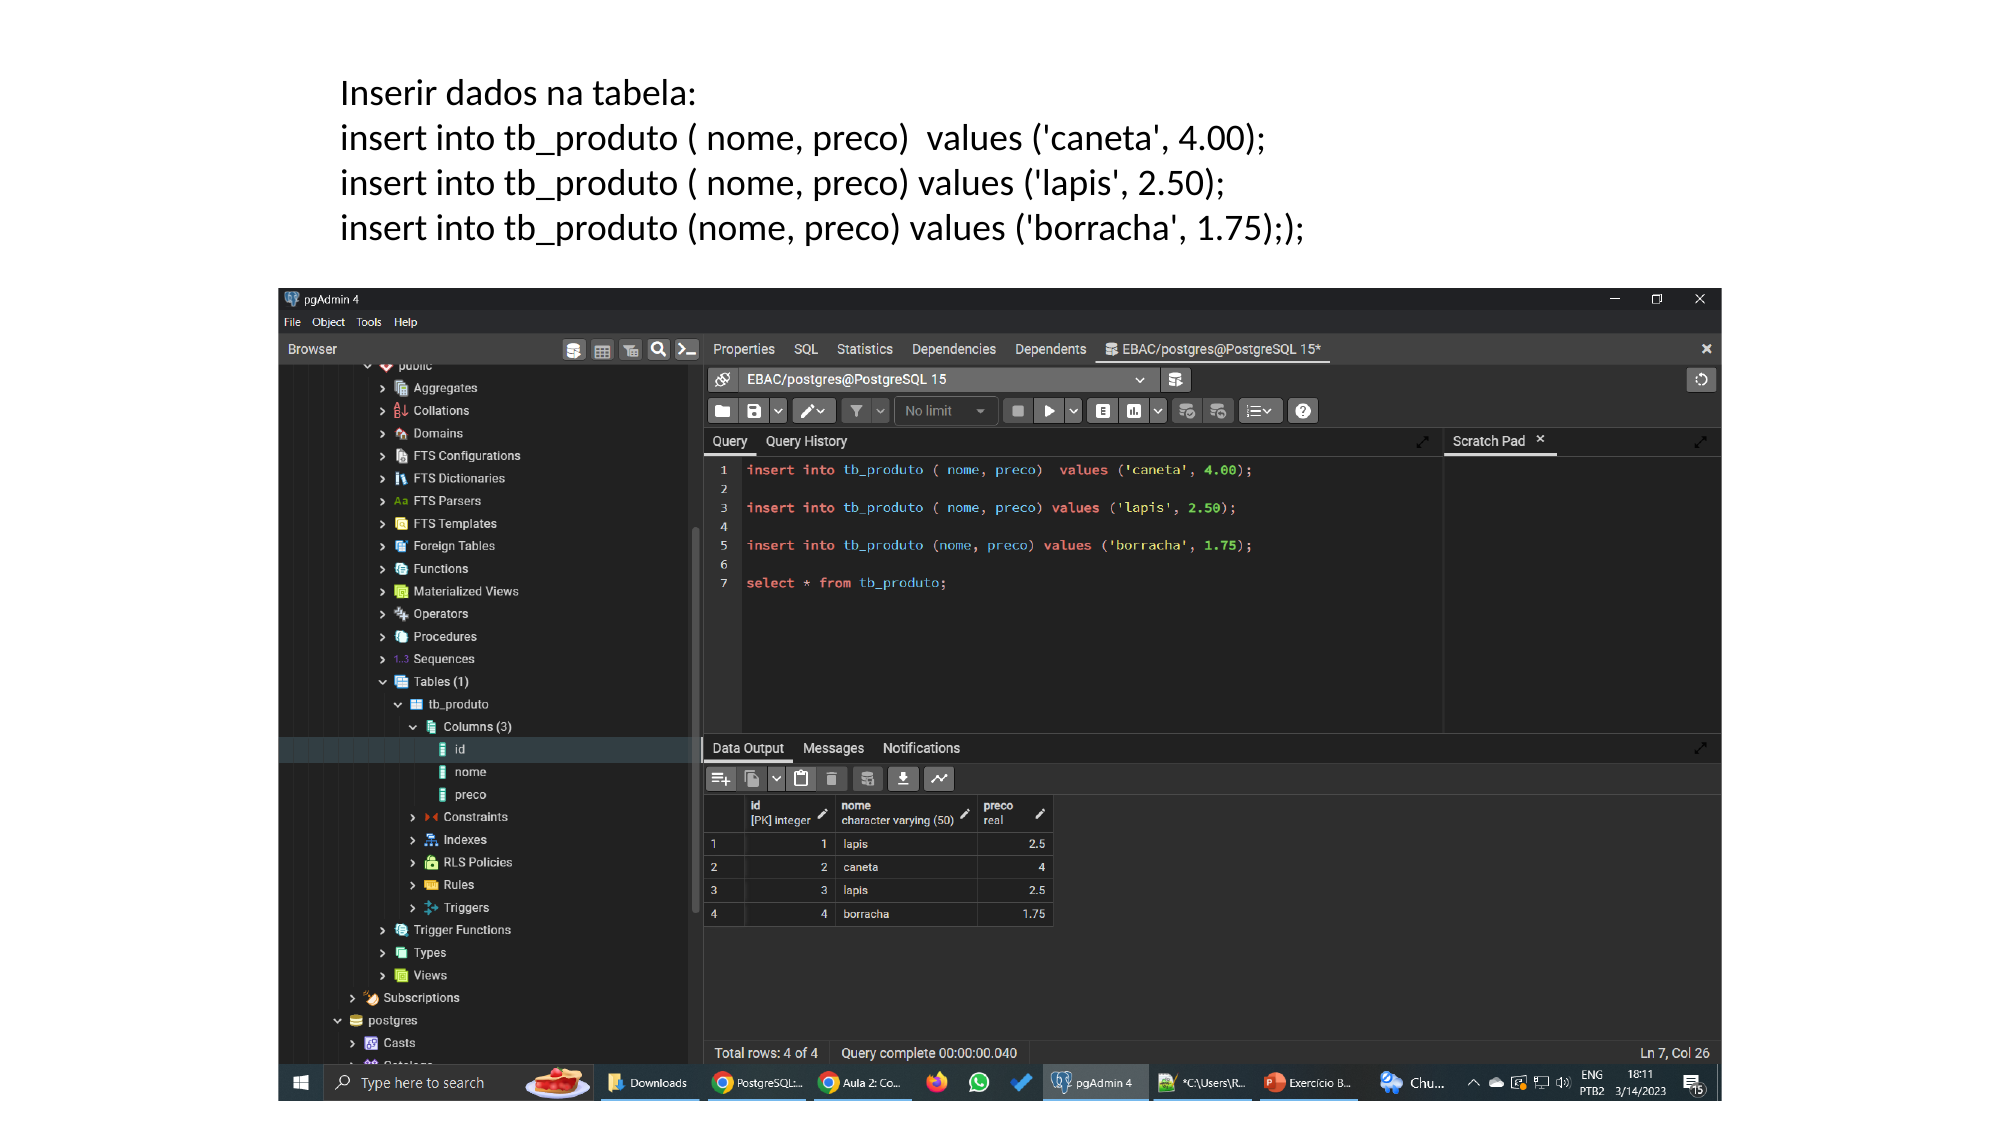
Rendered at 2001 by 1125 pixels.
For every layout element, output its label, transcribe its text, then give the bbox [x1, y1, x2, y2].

text_box Inserir dados na tabela: insert into tb_produto ( nome, preco) values ('caneta', 4.00); insert into tb_produto ( nome, preco) values ('lapis', 2.50); insert into tb_produto (nome, preco) values ('borracha', 1.75);); [325, 60, 1858, 301]
picture [278, 288, 1722, 1101]
